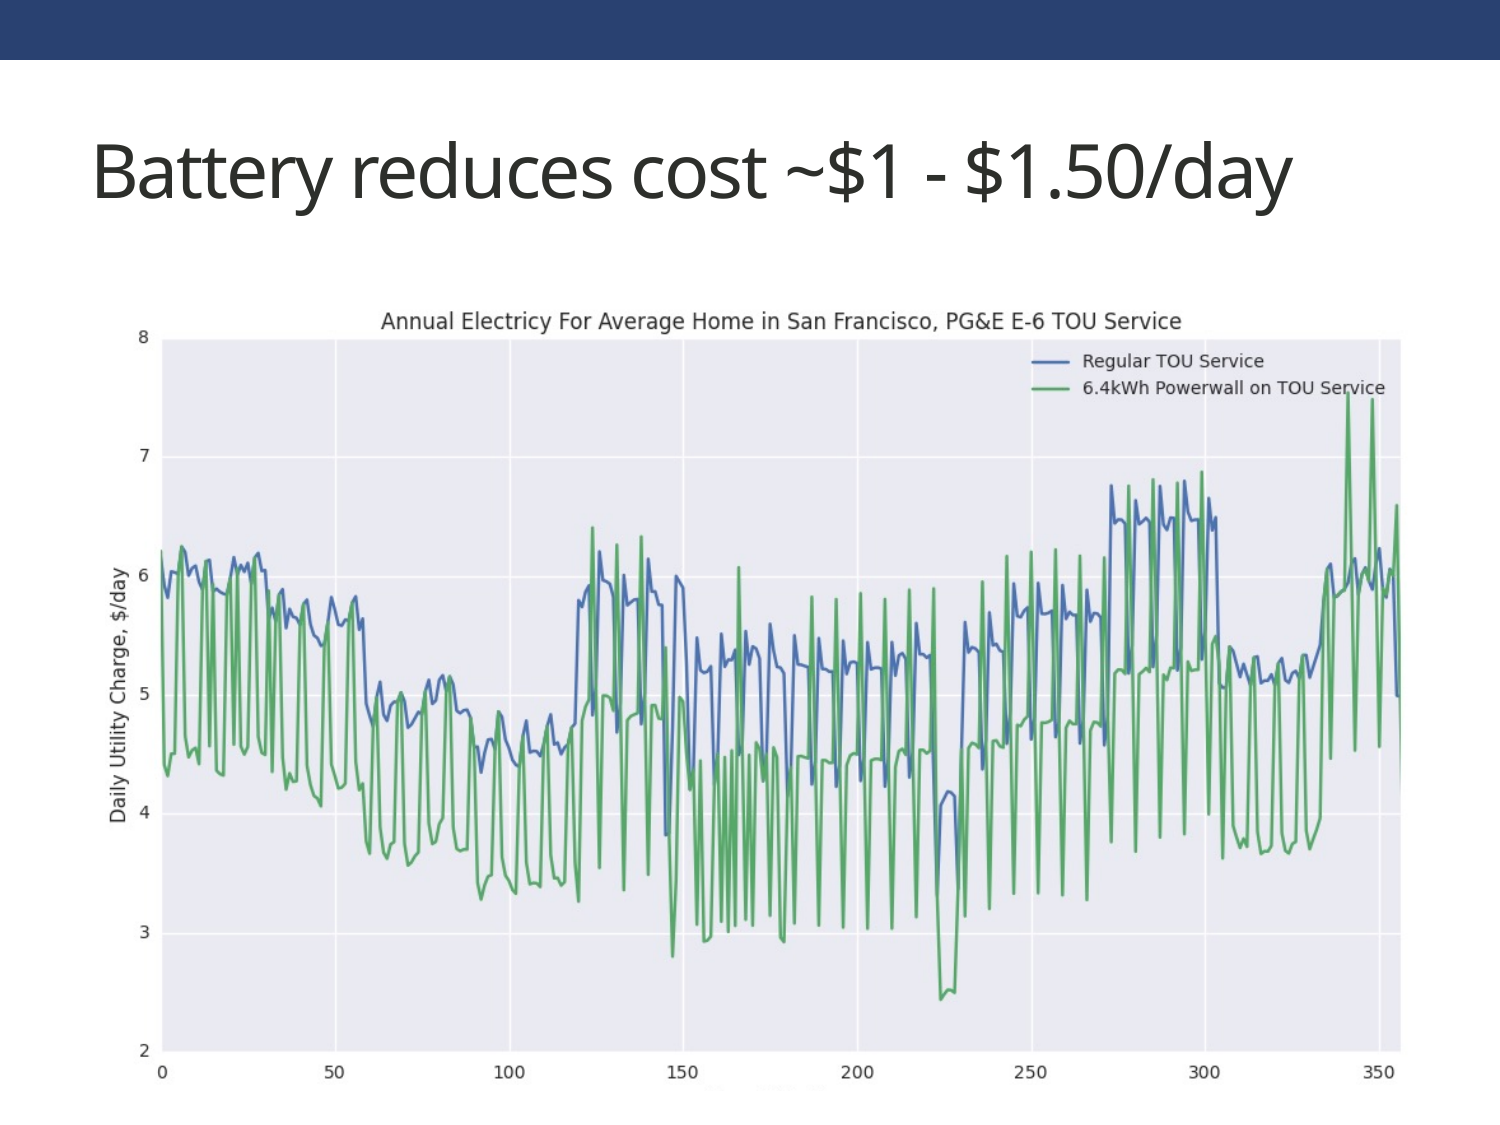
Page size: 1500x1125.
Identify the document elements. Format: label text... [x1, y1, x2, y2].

title Battery reduces cost ~$1 - $1.50/day [75, 87, 1425, 250]
picture [104, 249, 1408, 1091]
